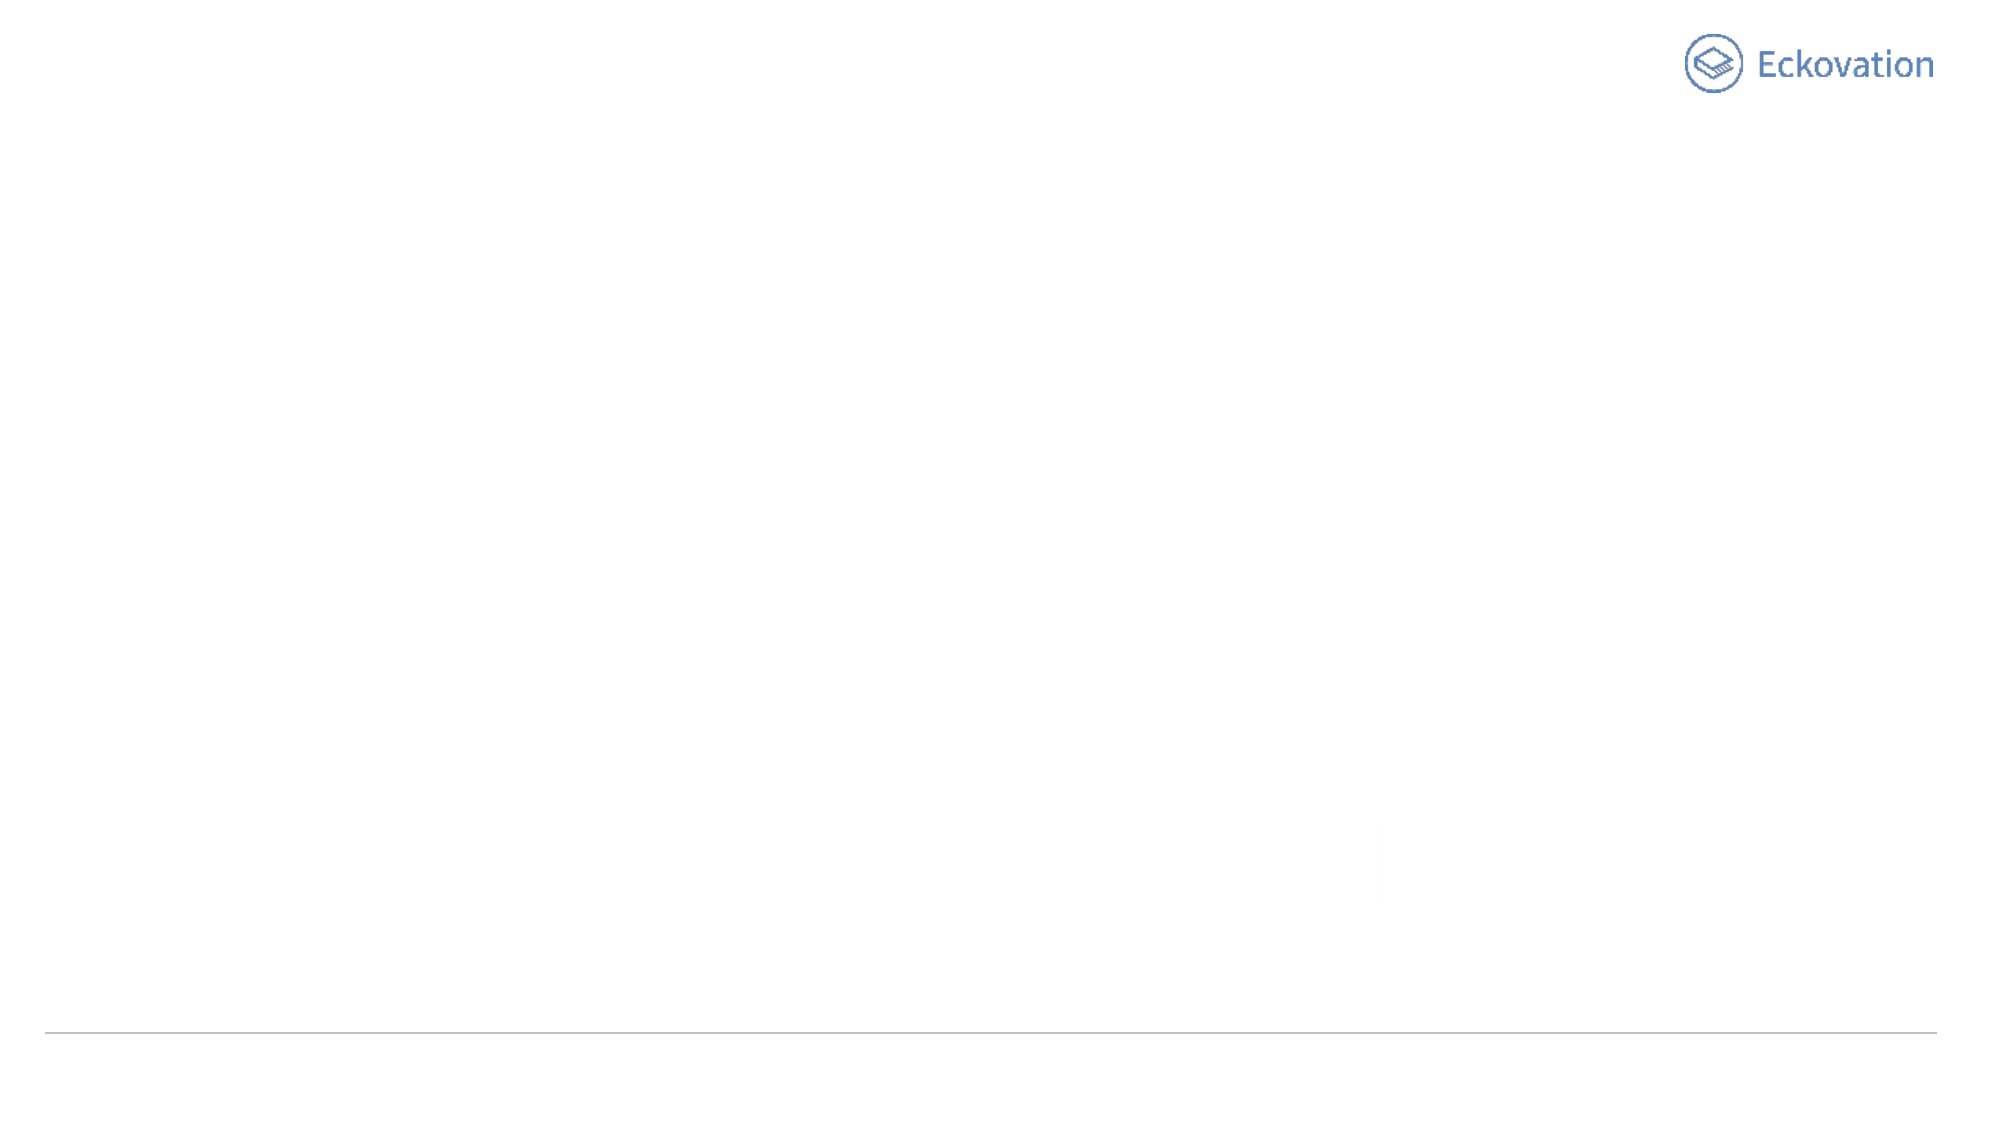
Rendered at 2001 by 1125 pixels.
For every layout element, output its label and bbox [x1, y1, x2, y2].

picture [1685, 34, 1933, 93]
